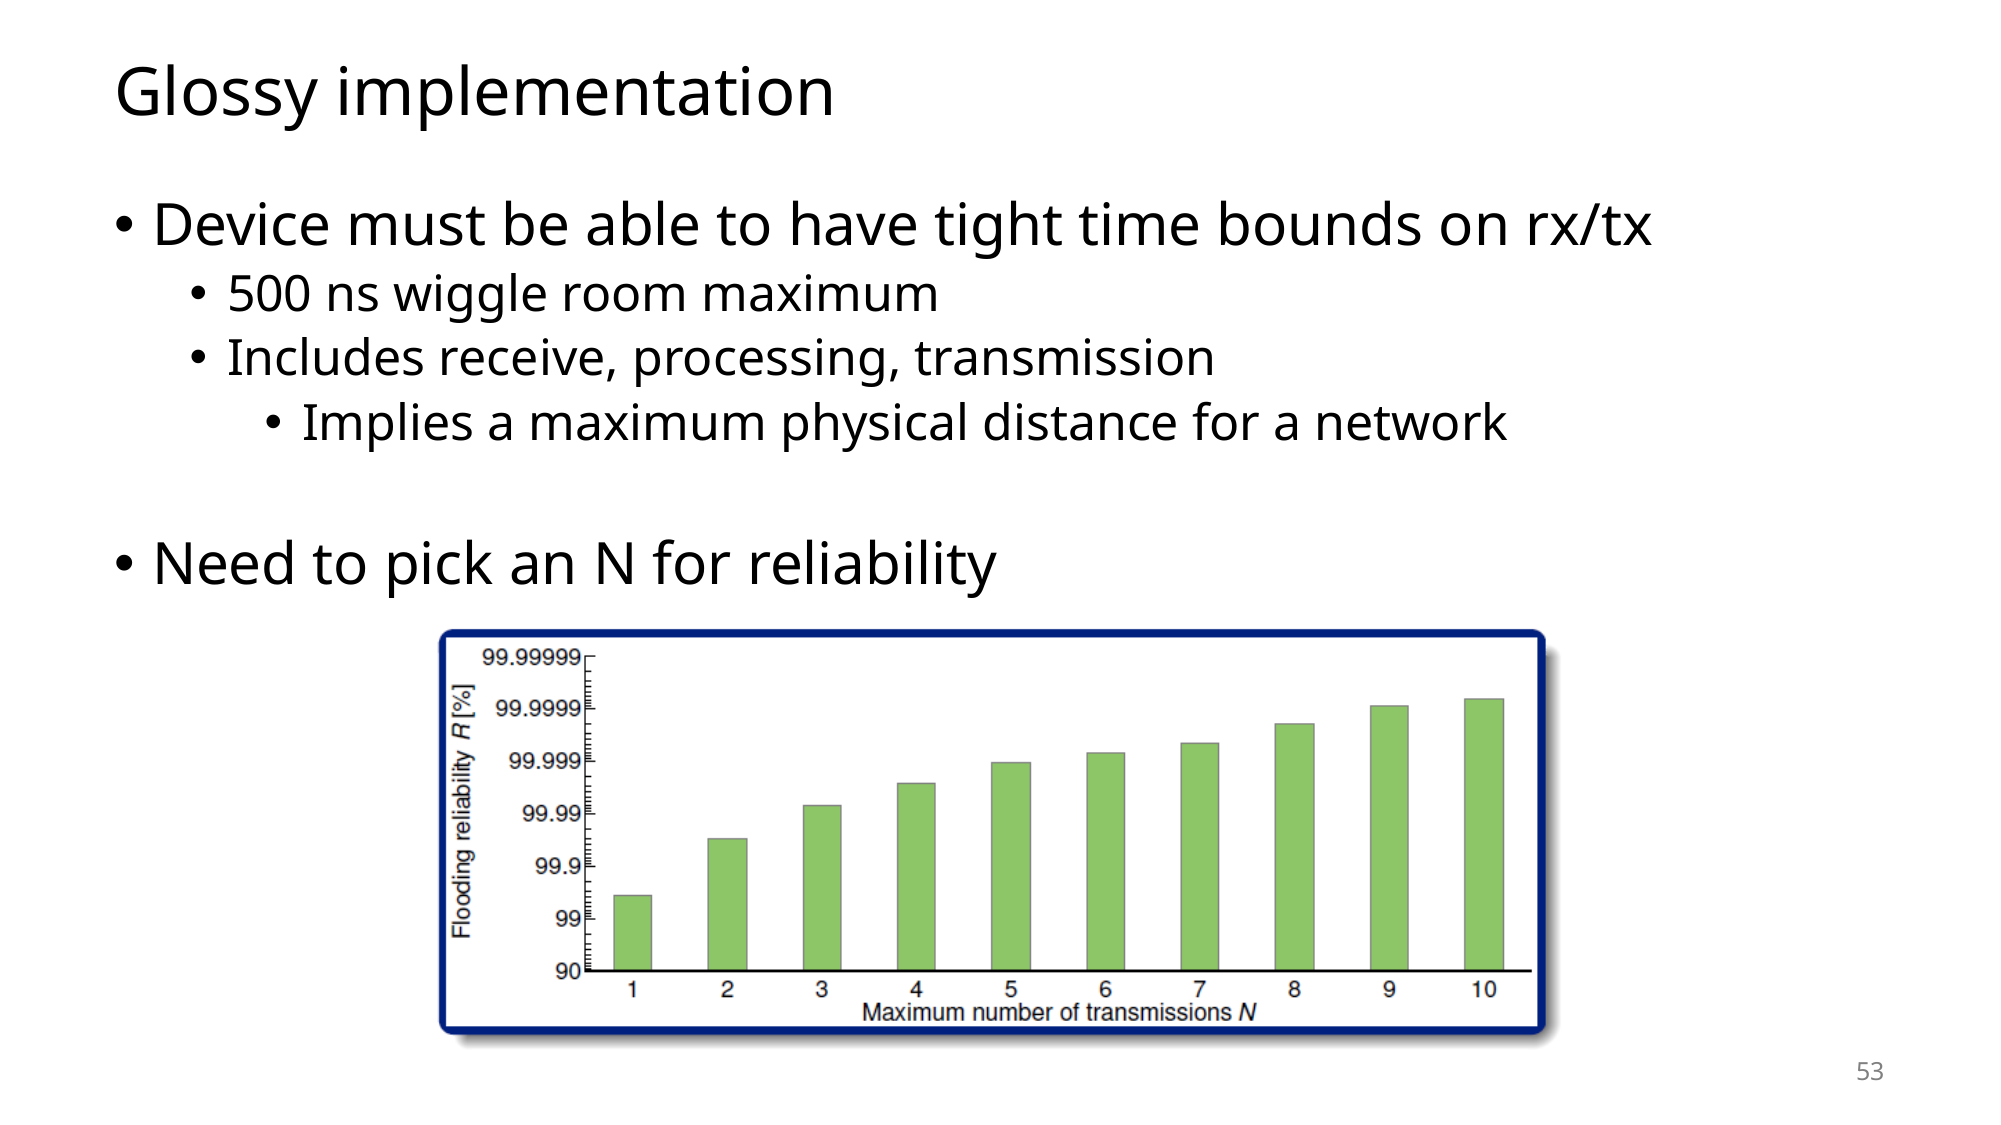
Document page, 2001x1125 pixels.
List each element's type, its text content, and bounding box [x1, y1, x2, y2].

title Glossy implementation [99, 37, 1900, 150]
list Device must be able to have tight time bounds on rx/tx 500 ns wiggle room maximum Includes receive, processing, transmission Implies a maximum physical distance for a network Need to pick an N for reliability [99, 187, 1900, 1013]
picture [431, 621, 1568, 1050]
slide_number 53 [1749, 1042, 1900, 1103]
